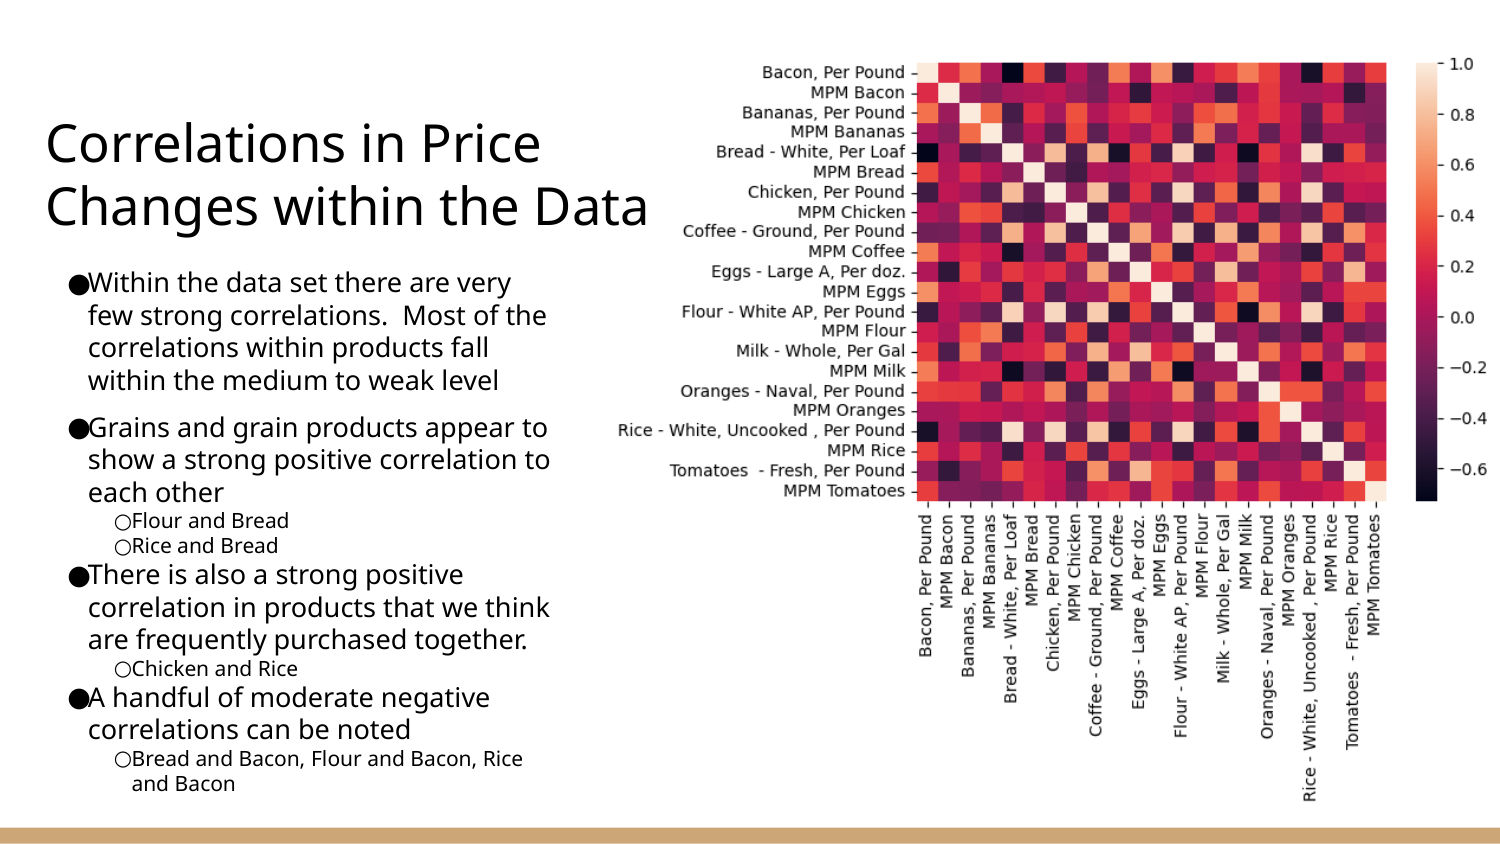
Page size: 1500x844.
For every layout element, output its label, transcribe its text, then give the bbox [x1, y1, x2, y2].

list Within the data set there are very few strong correlations. Most of the correlations within products fall within the medium to weak level Grains and grain products appear to show a strong positive correlation to each other Flour and Bread Rice and Bread There is also a strong positive correlation in products that we think are frequently purchased together. Chicken and Rice A handful of moderate negative correlations can be noted Bread and Bacon, Flour and Bacon, Rice and Bacon [51, 251, 575, 813]
picture [605, 45, 1500, 813]
title Correlations in Price Changes within the Data [30, 33, 673, 251]
